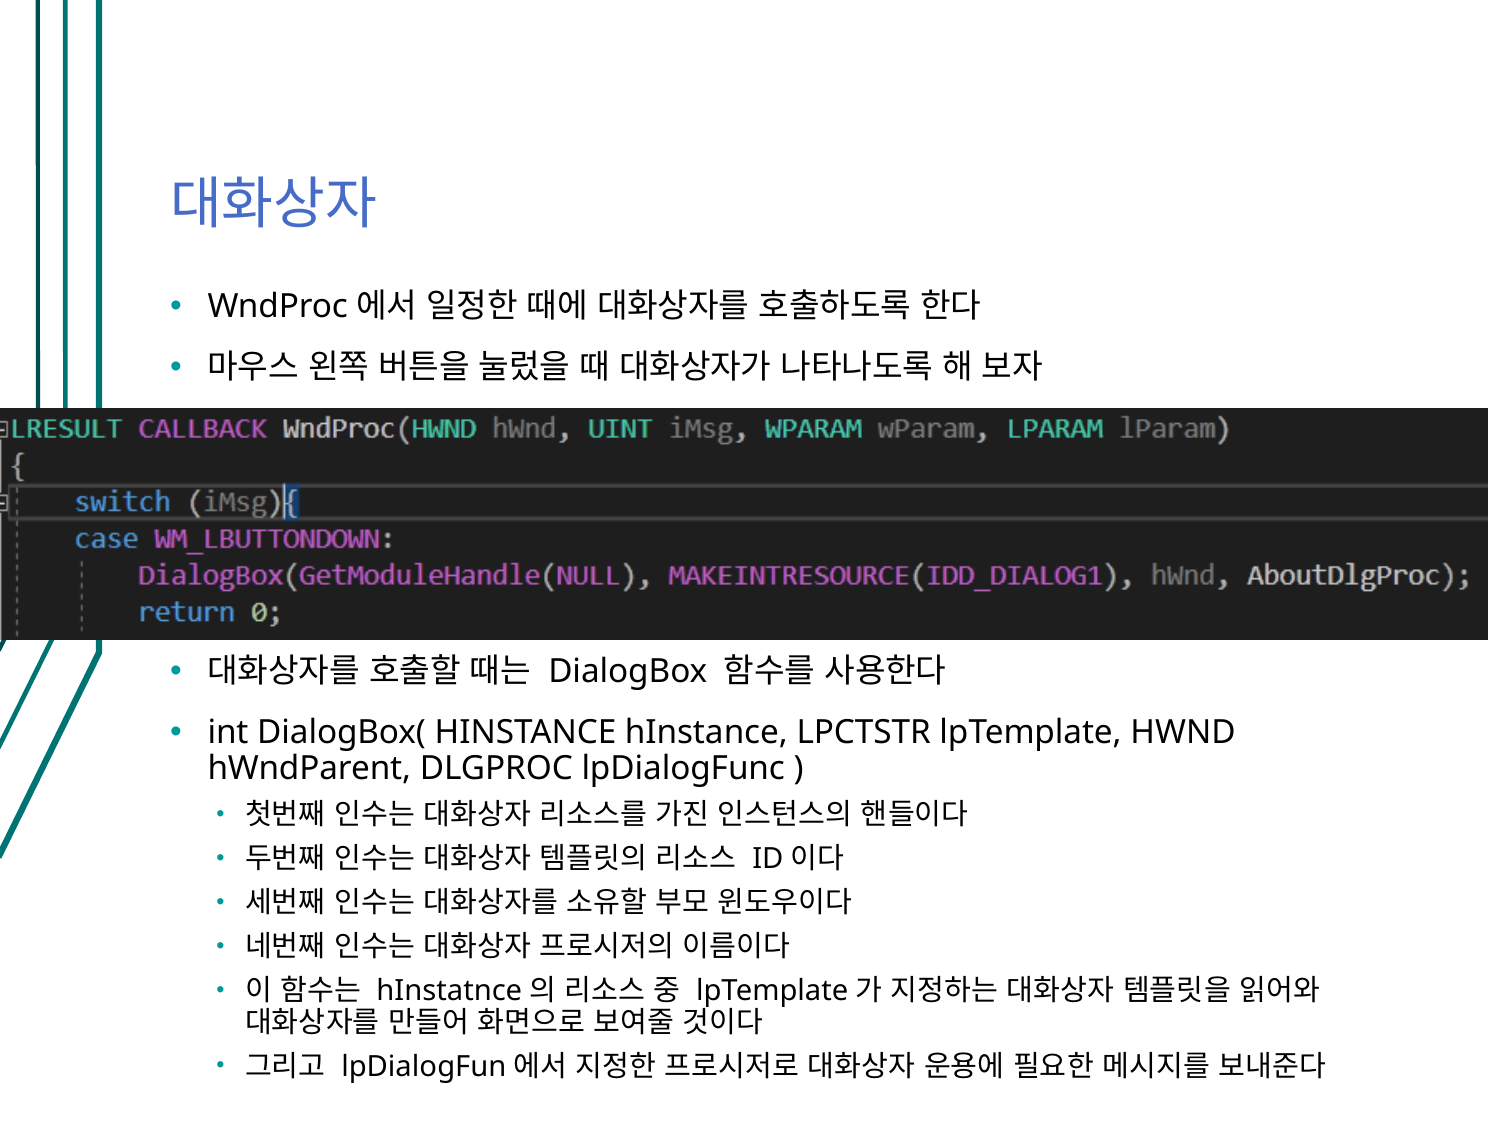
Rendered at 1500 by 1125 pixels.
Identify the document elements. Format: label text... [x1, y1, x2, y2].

title 대화상자 [150, 45, 1425, 246]
picture [0, 408, 1488, 640]
list WndProc에서 일정한 때에 대화상자를 호출하도록 한다 마우스 왼쪽 버튼을 눌렀을 때 대화상자가 나타나도록 해 보자 대화상자를 호출할 때는 DialogBox 함수를 사용한다 int DialogBox( HINSTANCE hInstance, LPCTSTR lpTemplate, HWND hWndParent, DLGPROC lpDialogFunc ) 첫번째 인수는 대화상자 리소스를 가진 인스턴스의 핸들이다 두번째 인수는 대화상자 템플릿의 리소스 ID이다 세번째 인수는 대화상자를 소유할 부모 윈도우이다 네번째 인수는 대화상자 프로시저의 이름이다 이 함수는 hInstatnce의 리소스 중 lpTemplate가 지정하는 대화상자 템플릿을 읽어와 대화상자를 만들어 화면으로 보여줄 것이다 그리고 lpDialogFun에서 지정한 프로시저로 대화상자 운용에 필요한 메시지를 보내준다 [150, 279, 1447, 405]
list WndProc에서 일정한 때에 대화상자를 호출하도록 한다 마우스 왼쪽 버튼을 눌렀을 때 대화상자가 나타나도록 해 보자 대화상자를 호출할 때는 DialogBox 함수를 사용한다 int DialogBox( HINSTANCE hInstance, LPCTSTR lpTemplate, HWND hWndParent, DLGPROC lpDialogFunc ) 첫번째 인수는 대화상자 리소스를 가진 인스턴스의 핸들이다 두번째 인수는 대화상자 템플릿의 리소스 ID이다 세번째 인수는 대화상자를 소유할 부모 윈도우이다 네번째 인수는 대화상자 프로시저의 이름이다 이 함수는 hInstatnce의 리소스 중 lpTemplate가 지정하는 대화상자 템플릿을 읽어와 대화상자를 만들어 화면으로 보여줄 것이다 그리고 lpDialogFun에서 지정한 프로시저로 대화상자 운용에 필요한 메시지를 보내준다 [150, 648, 1447, 1125]
